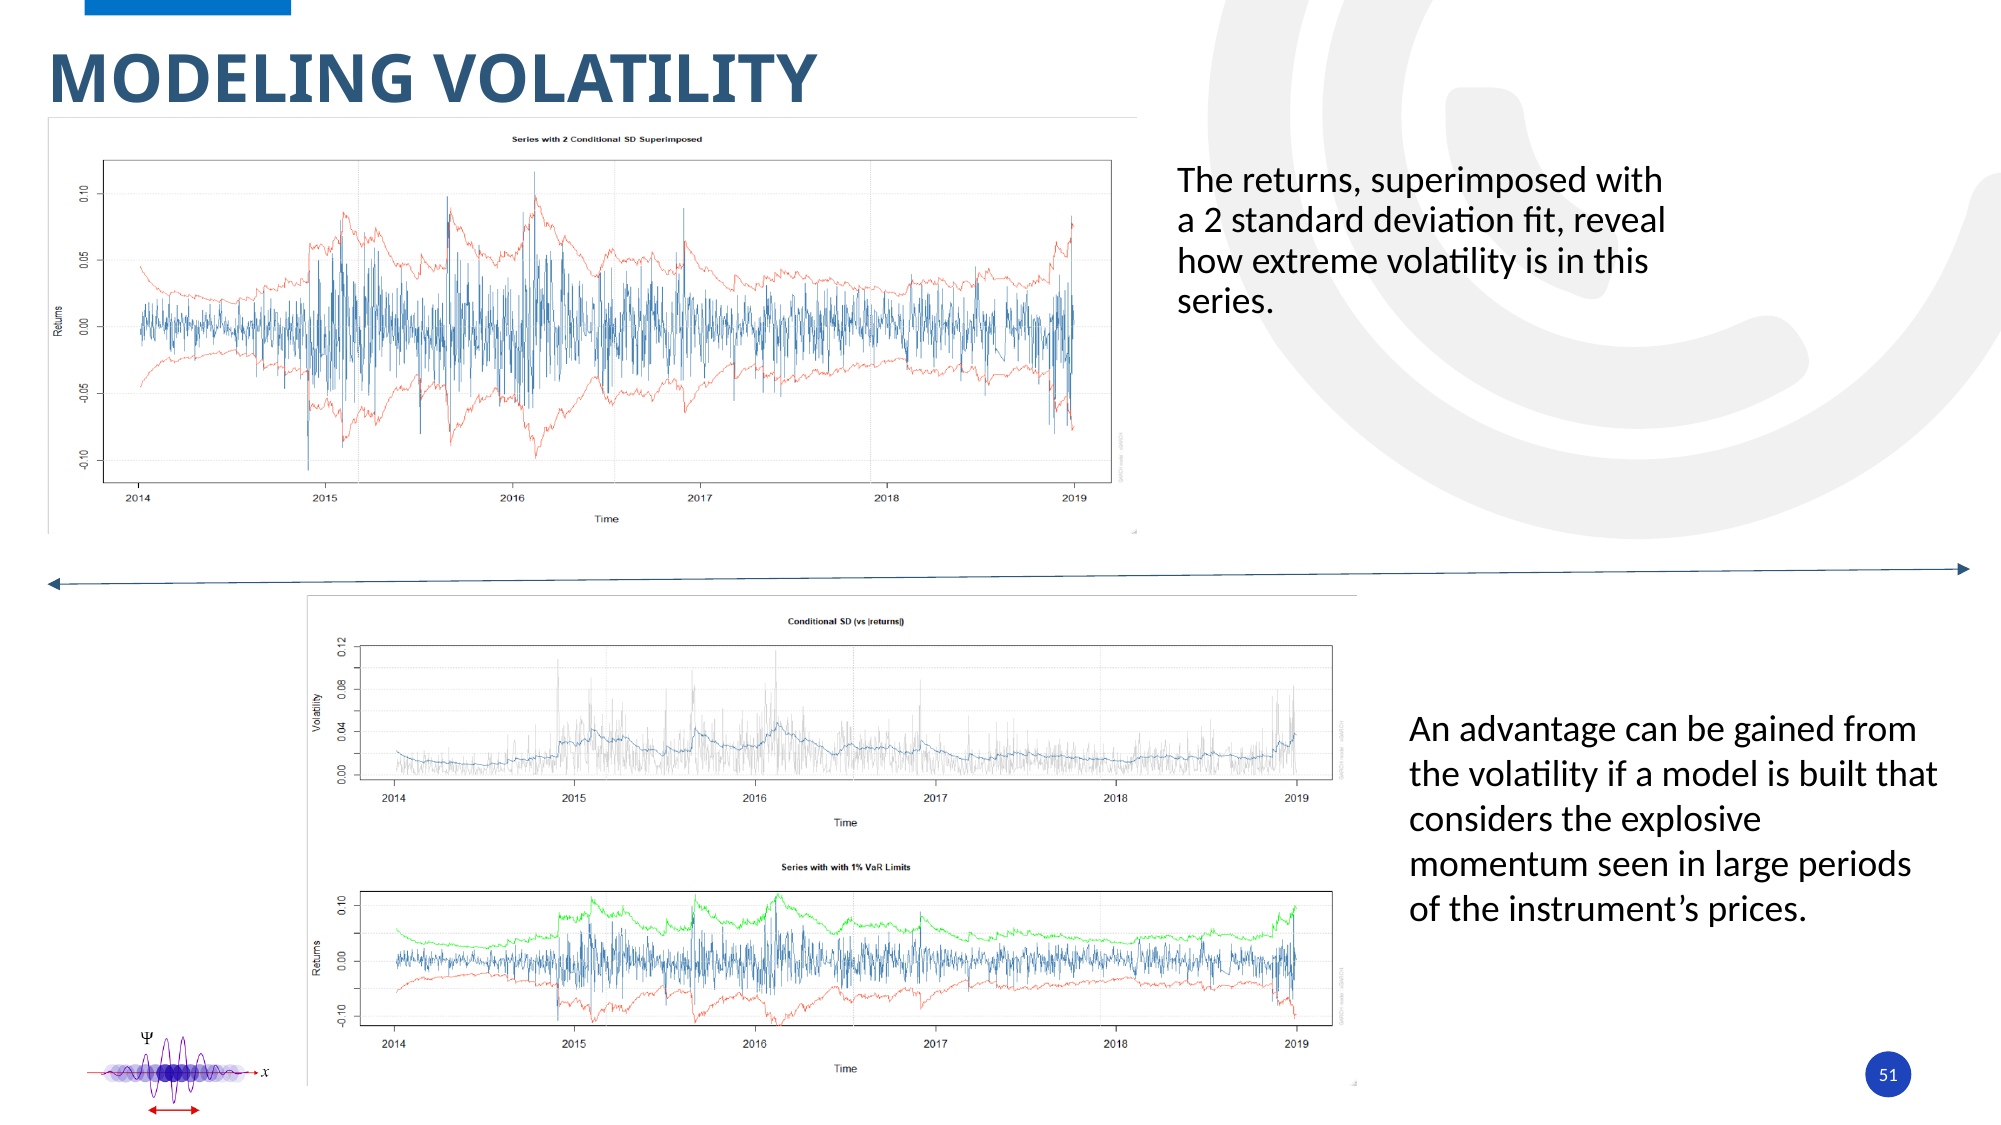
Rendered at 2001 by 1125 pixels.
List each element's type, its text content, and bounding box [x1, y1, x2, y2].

picture [87, 1026, 269, 1116]
slide_number 51 [1864, 1059, 1913, 1090]
text_box An advantage can be gained from the volatility if a model is built that considers the explosive momentum seen in large periods of the instrument’s prices. [1394, 696, 1955, 982]
picture [47, 117, 1137, 534]
list The returns, superimposed with a 2 standard deviation fit, reveal how extreme volatility is in this series. [1162, 152, 1700, 333]
title Modeling volatility [47, 36, 1877, 118]
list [306, 595, 1356, 1086]
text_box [47, 568, 1970, 585]
